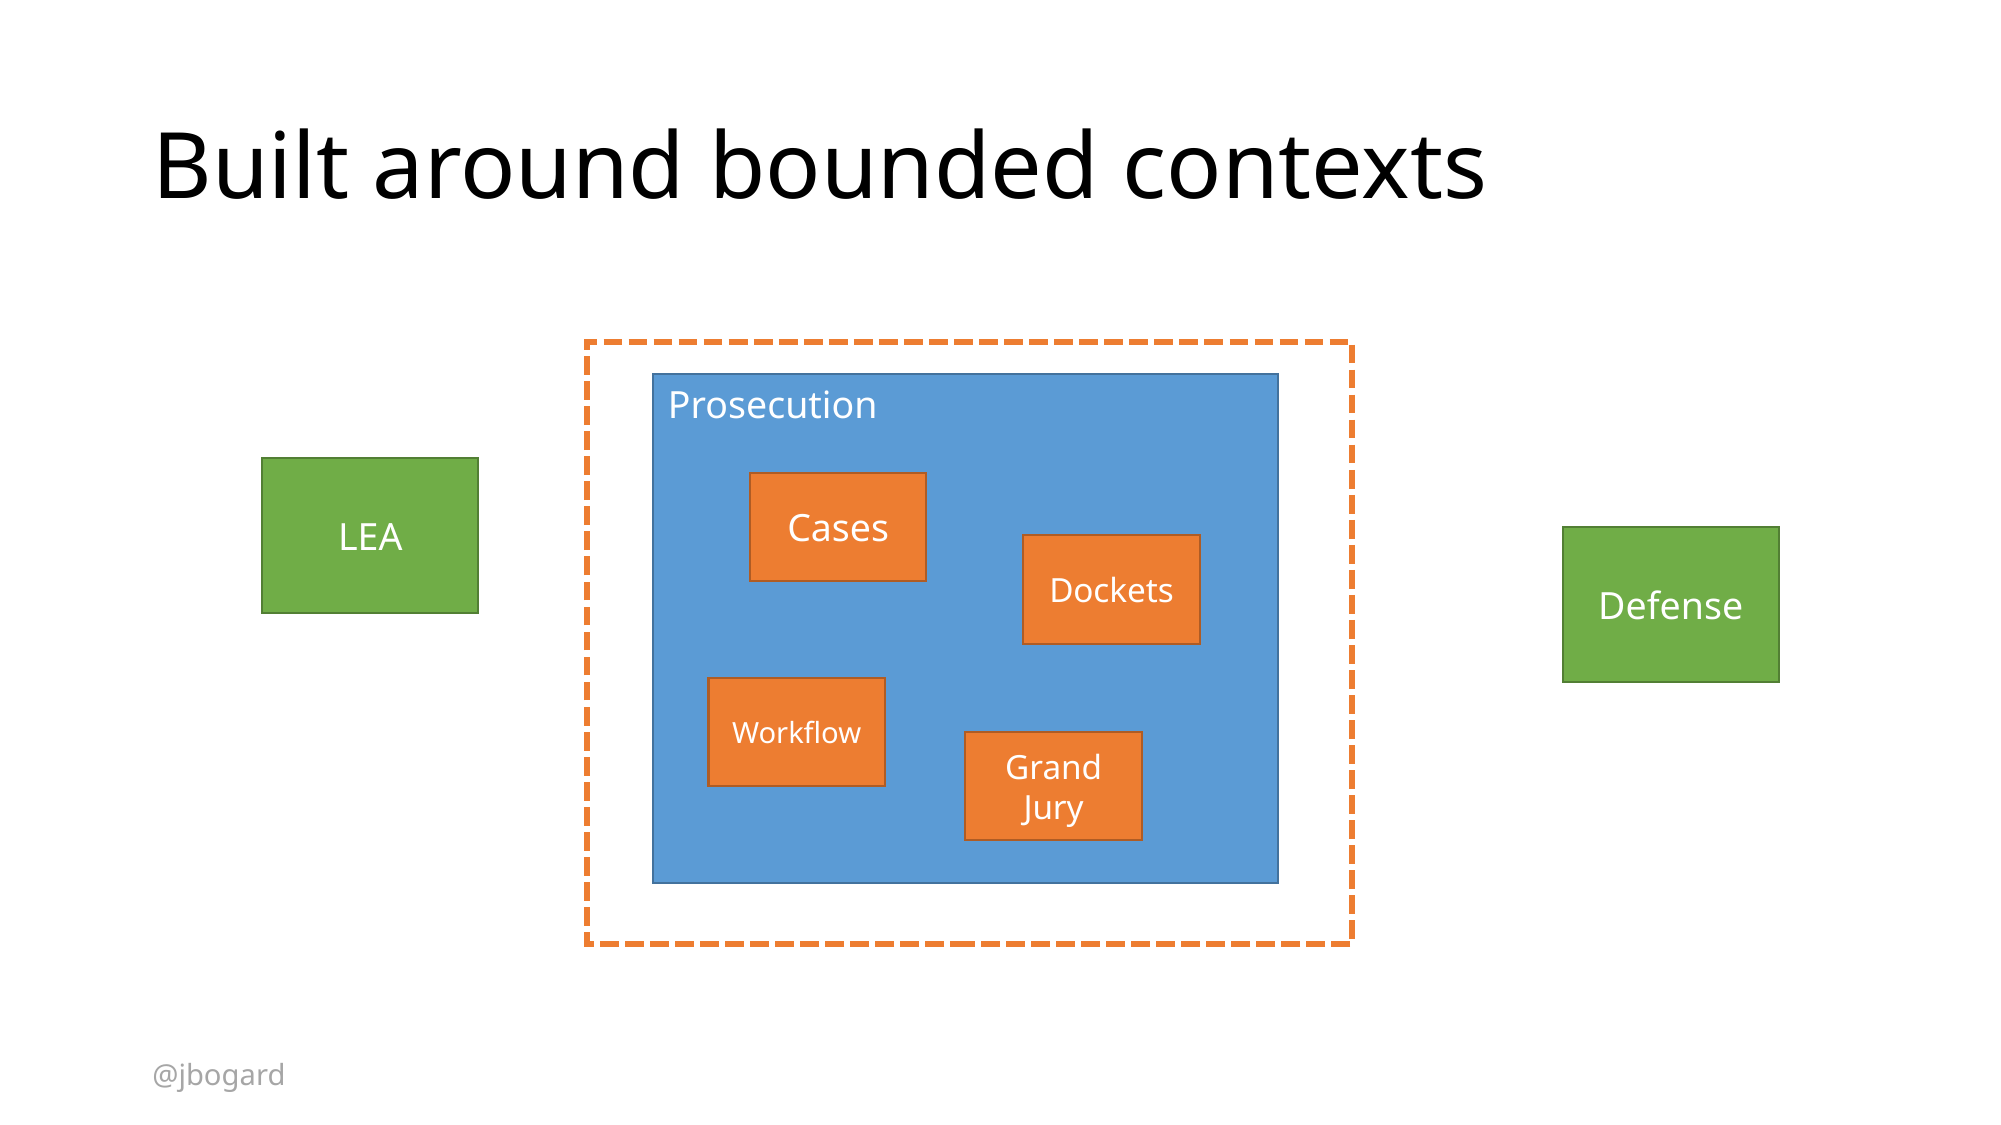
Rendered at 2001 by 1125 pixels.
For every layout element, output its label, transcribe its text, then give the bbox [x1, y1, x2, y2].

text_box [586, 341, 1353, 945]
title Built around bounded contexts [137, 59, 1863, 278]
text_box Defense [1562, 526, 1780, 683]
text_box LEA [261, 457, 479, 614]
